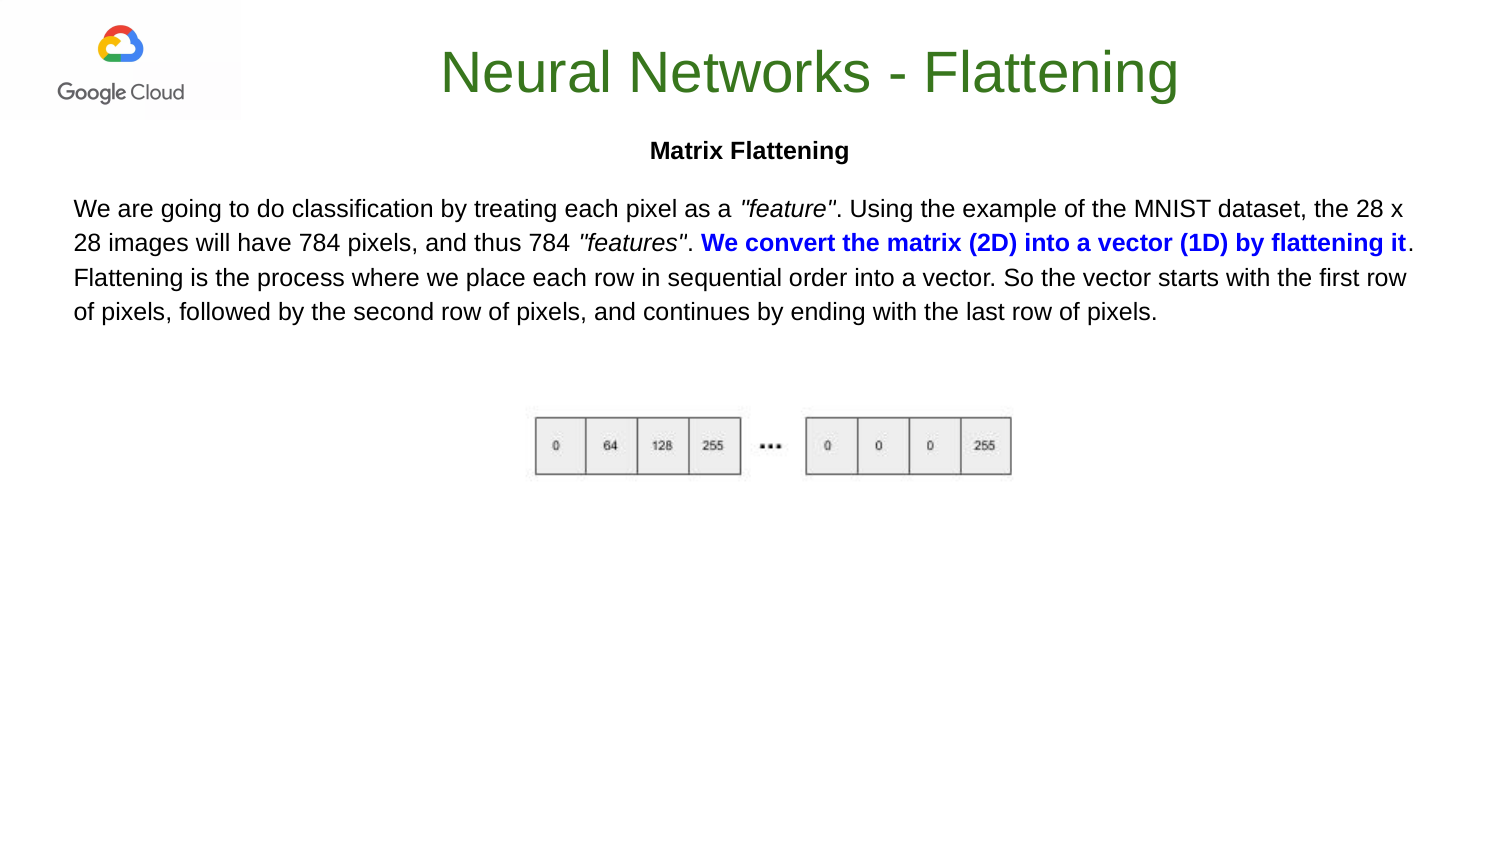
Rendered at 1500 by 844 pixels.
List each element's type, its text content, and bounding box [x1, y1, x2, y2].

picture [514, 399, 1038, 502]
picture [0, 0, 241, 121]
subtitle Neural Networks - Flattening [244, 19, 1500, 150]
text_box Matrix Flattening We are going to do classification by treating each pixel as a "feature". Using the example of the MNIST dataset, the 28 x 28 images will have 784 pixels, and thus 784 "features". We convert the matrix (2D) into a vector (1D) by flattening it. Flattening is the process where we place each row in sequential order into a vector. So the vector starts with the first row of pixels, followed by the second row of pixels, and continues by ending with the last row of pixels. [58, 119, 1442, 826]
